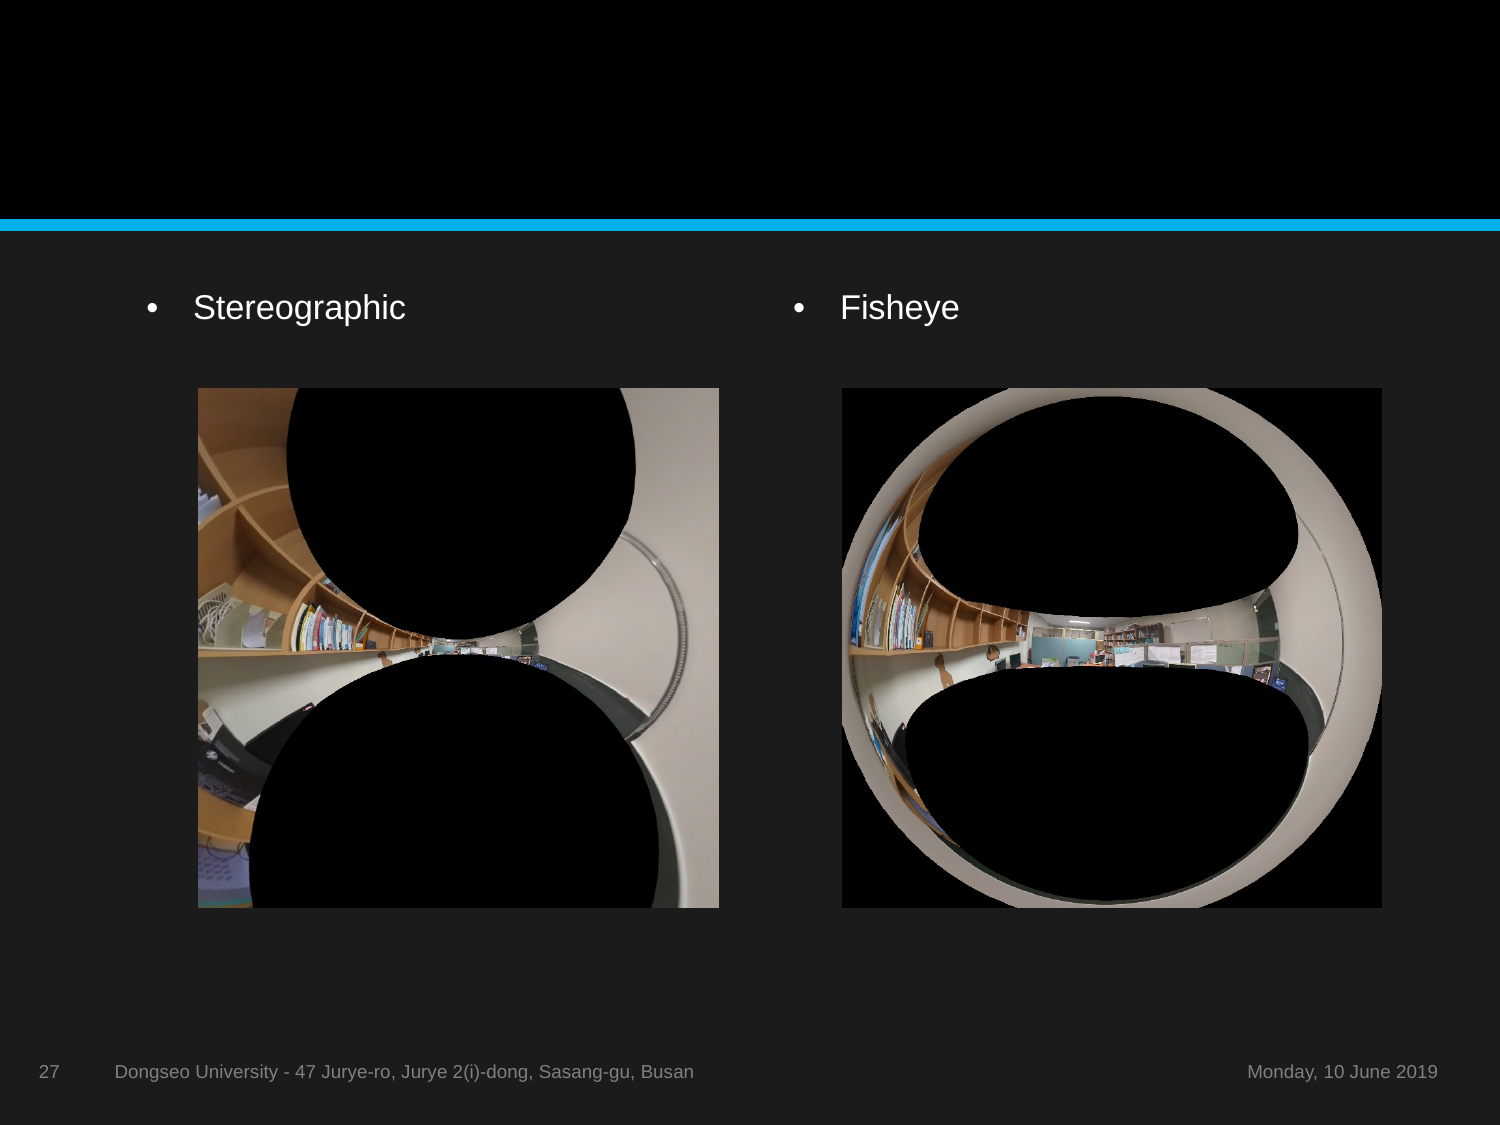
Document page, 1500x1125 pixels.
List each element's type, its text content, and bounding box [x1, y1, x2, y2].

table_header Stereographic [131, 281, 778, 342]
footer Dongseo University - 47 Jurye-ro, Jurye 2(i)-dong, Sasang-gu, Busan [99, 1048, 1101, 1094]
slide_number 27 [10, 1048, 75, 1094]
table_header Fisheye [778, 281, 1369, 342]
picture [842, 388, 1382, 908]
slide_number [1167, 1048, 1454, 1094]
picture [198, 388, 719, 908]
